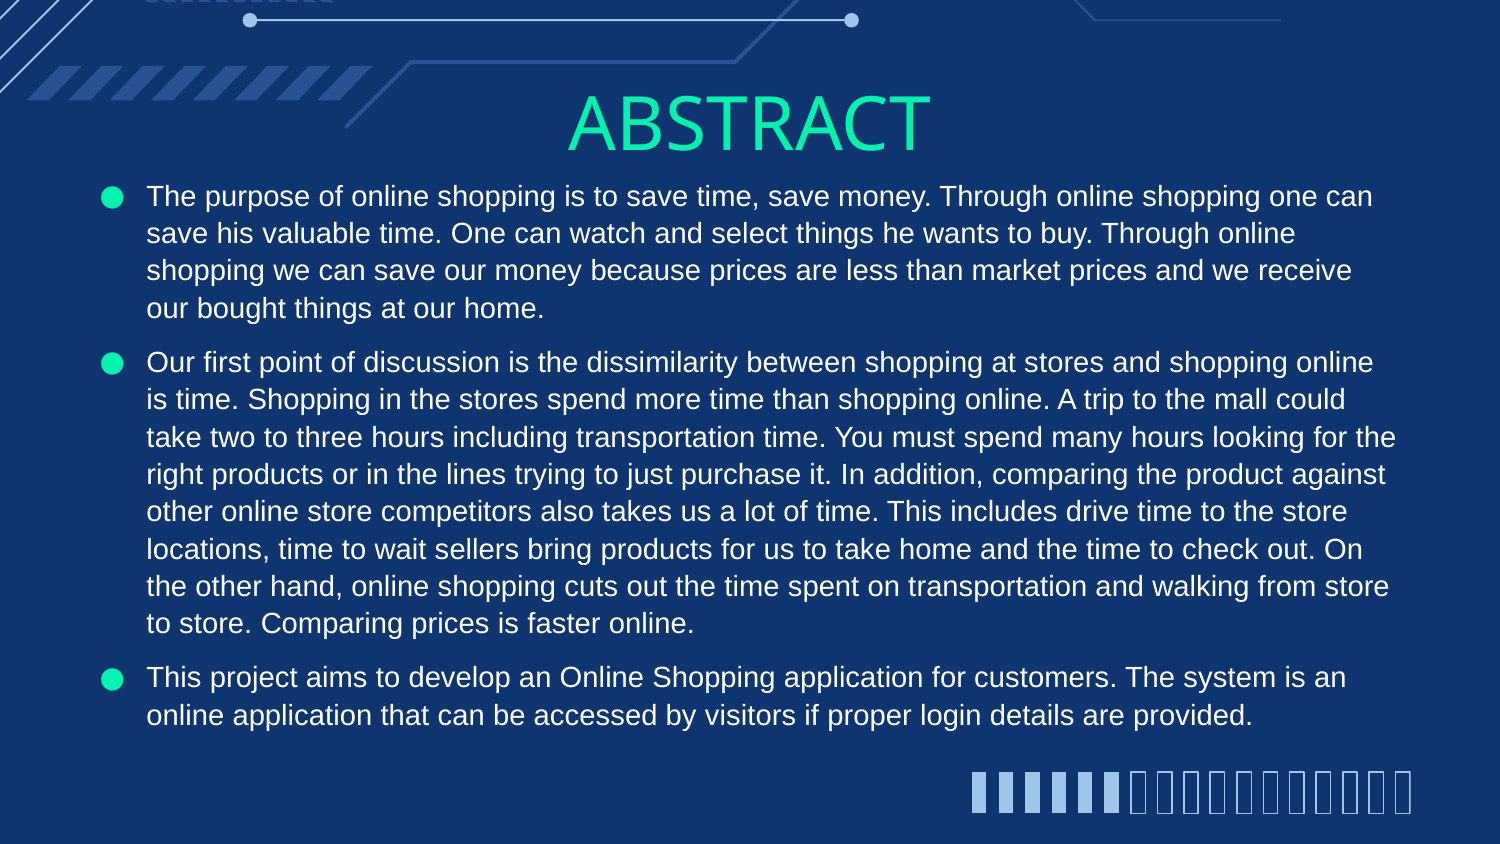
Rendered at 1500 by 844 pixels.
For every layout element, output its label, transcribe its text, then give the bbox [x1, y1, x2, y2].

title ABSTRACT [118, 75, 1382, 156]
list The purpose of online shopping is to save time, save money. Through online shopping one can save his valuable time. One can watch and select things he wants to buy. Through online shopping we can save our money because prices are less than market prices and we receive our bought things at our home. Our first point of discussion is the dissimilarity between shopping at stores and shopping online is time. Shopping in the stores spend more time than shopping online. A trip to the mall could take two to three hours including transportation time. You must spend many hours looking for the right products or in the lines trying to just purchase it. In addition, comparing the product against other online store competitors also takes us a lot of time. This includes drive time to the store locations, time to wait sellers bring products for us to take home and the time to check out. On the other hand, online shopping cuts out the time spent on transportation and walking from store to store. Comparing prices is faster online. This project aims to develop an Online Shopping application for customers. The system is an online application that can be accessed by visitors if proper login details are provided. [99, 174, 1401, 750]
